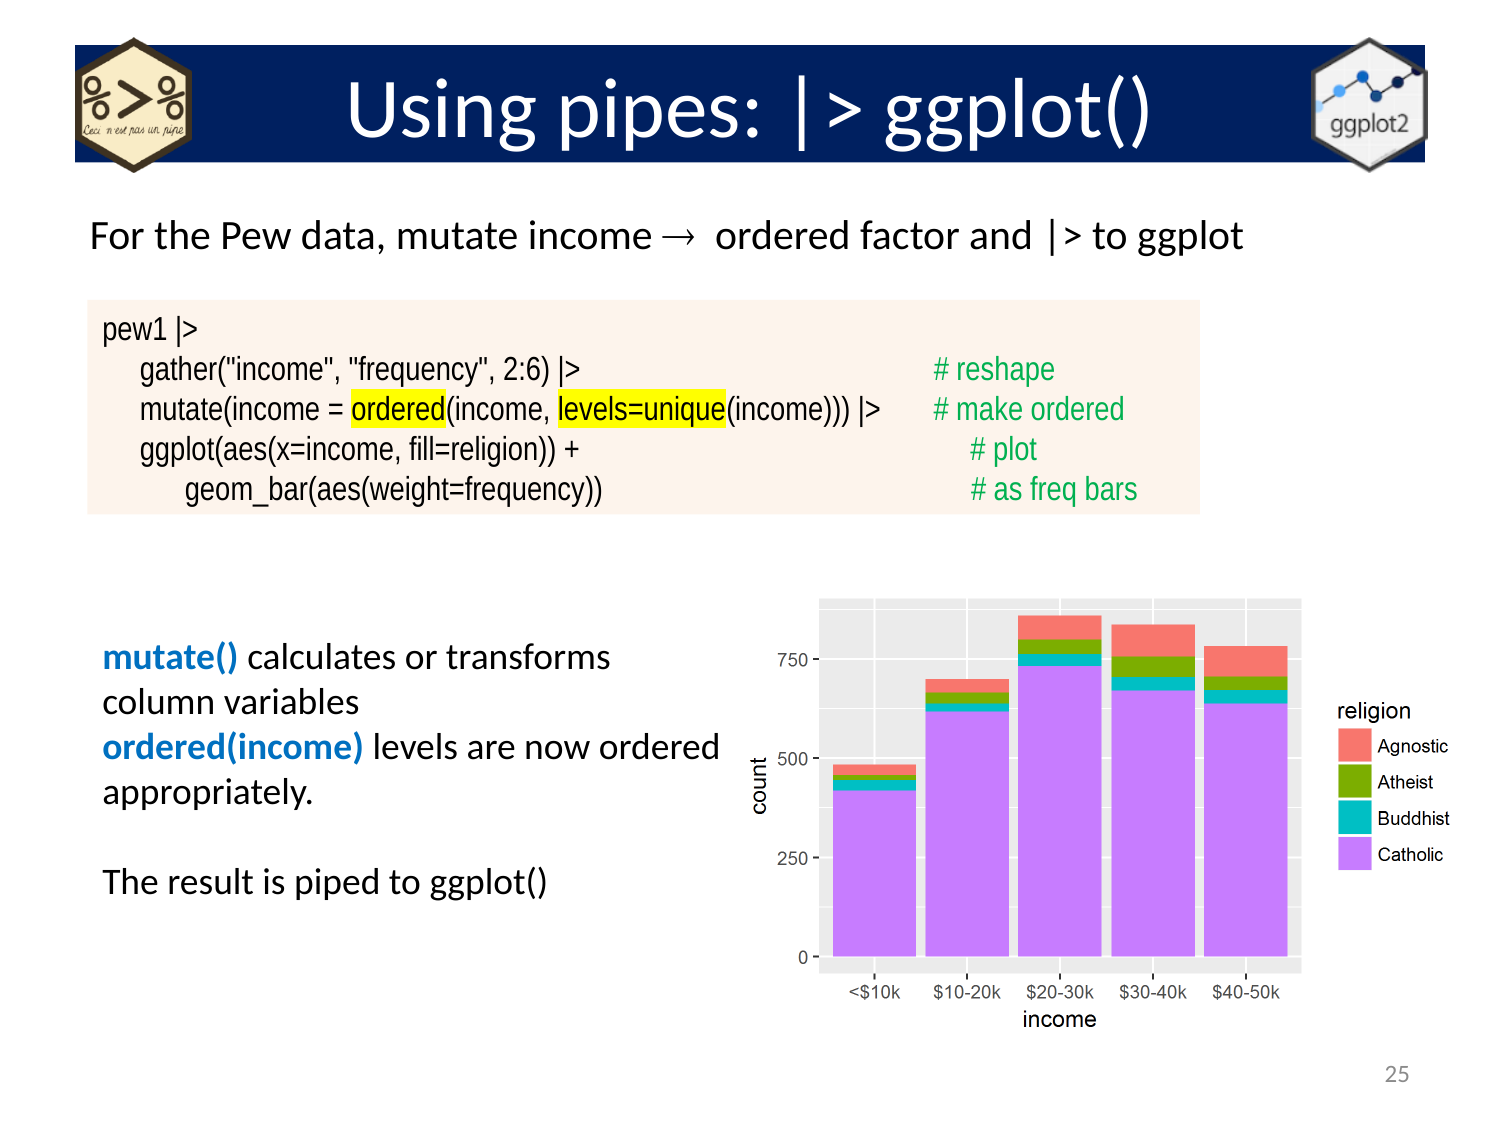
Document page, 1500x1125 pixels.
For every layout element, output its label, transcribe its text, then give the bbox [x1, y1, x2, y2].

picture [1311, 37, 1429, 173]
picture [737, 587, 1473, 1038]
text_box pew1 |> gather("income", "frequency", 2:6) |> # reshape mutate(income = ordered(income, levels=unique(income))) |> # make ordered ggplot(aes(x=income, fill=religion)) + # plot geom_bar(aes(weight=frequency)) # as freq bars [87, 299, 1200, 515]
slide_number 25 [1074, 1047, 1425, 1103]
text_box mutate() calculates or transforms column variables ordered(income) levels are now ordered appropriately. The result is piped to ggplot() [87, 624, 732, 910]
text_box For the Pew data, mutate income  ordered factor and |> to ggplot [74, 200, 1425, 265]
title Using pipes: |> ggplot() [197, 45, 1306, 163]
picture [74, 37, 193, 173]
